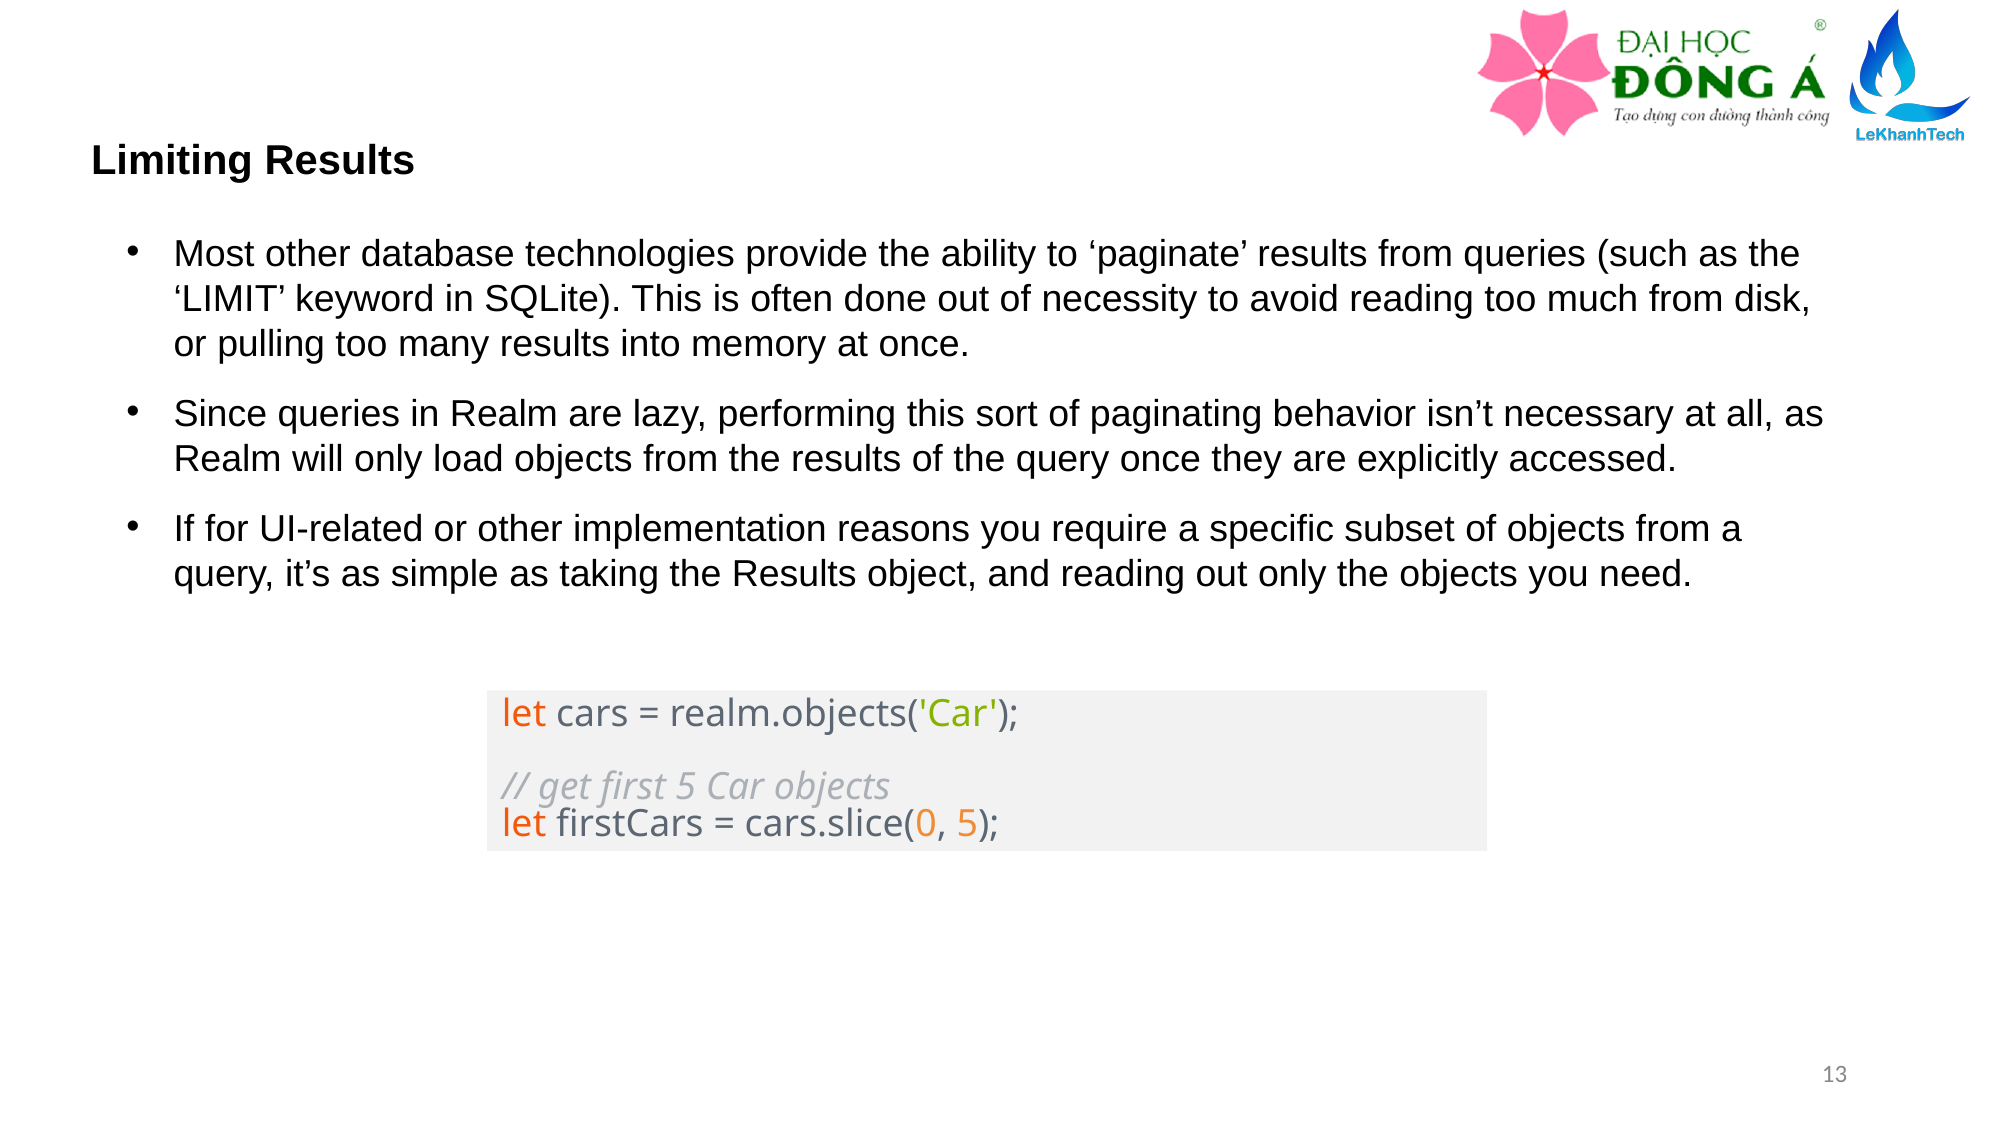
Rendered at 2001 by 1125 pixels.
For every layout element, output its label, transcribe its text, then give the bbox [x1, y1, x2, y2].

slide_number 13 [1412, 1042, 1863, 1103]
text_box let cars = realm.objects('Car'); // get first 5 Car objects let firstCars = cars.slice(0, 5); [487, 690, 1488, 851]
text_box Most other database technologies provide the ability to ‘paginate’ results from queries (such as the ‘LIMIT’ keyword in SQLite). This is often done out of necessity to avoid reading too much from disk, or pulling too many results into memory at once. Since queries in Realm are lazy, performing this sort of paginating behavior isn’t necessary at all, as Realm will only load objects from the results of the query once they are explicitly accessed. If for UI-related or other implementation reasons you require a specific subset of objects from a query, it’s as simple as taking the Results object, and reading out only the objects you need. [111, 221, 1863, 601]
picture [1465, 5, 1980, 144]
text_box Limiting Results [76, 125, 733, 191]
